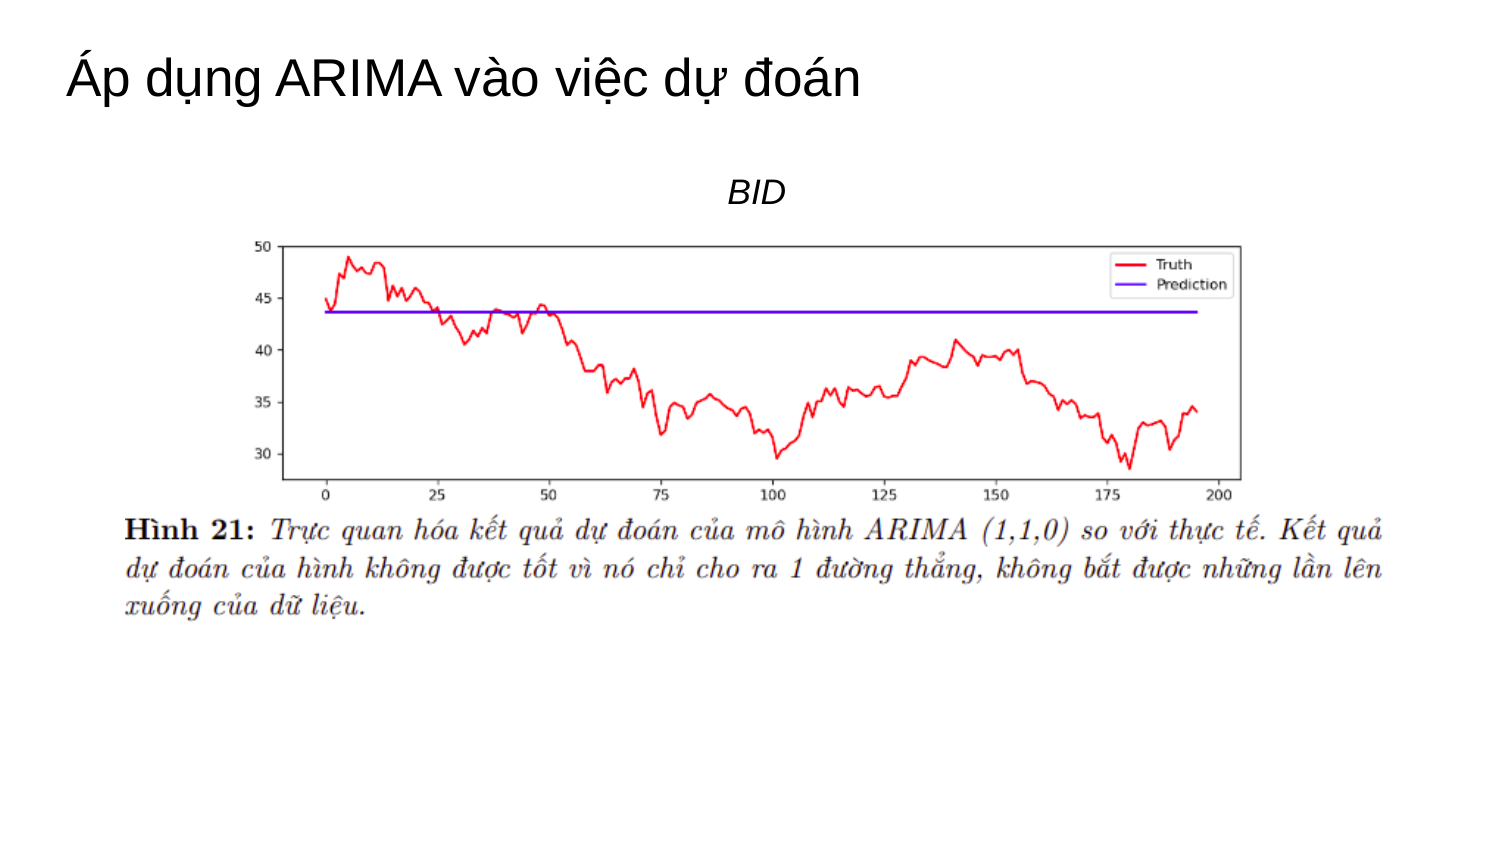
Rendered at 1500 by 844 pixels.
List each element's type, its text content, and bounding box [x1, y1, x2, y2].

text_box BID [561, 154, 953, 217]
title Áp dụng ARIMA vào việc dự đoán [51, 27, 1449, 122]
picture [124, 218, 1390, 626]
